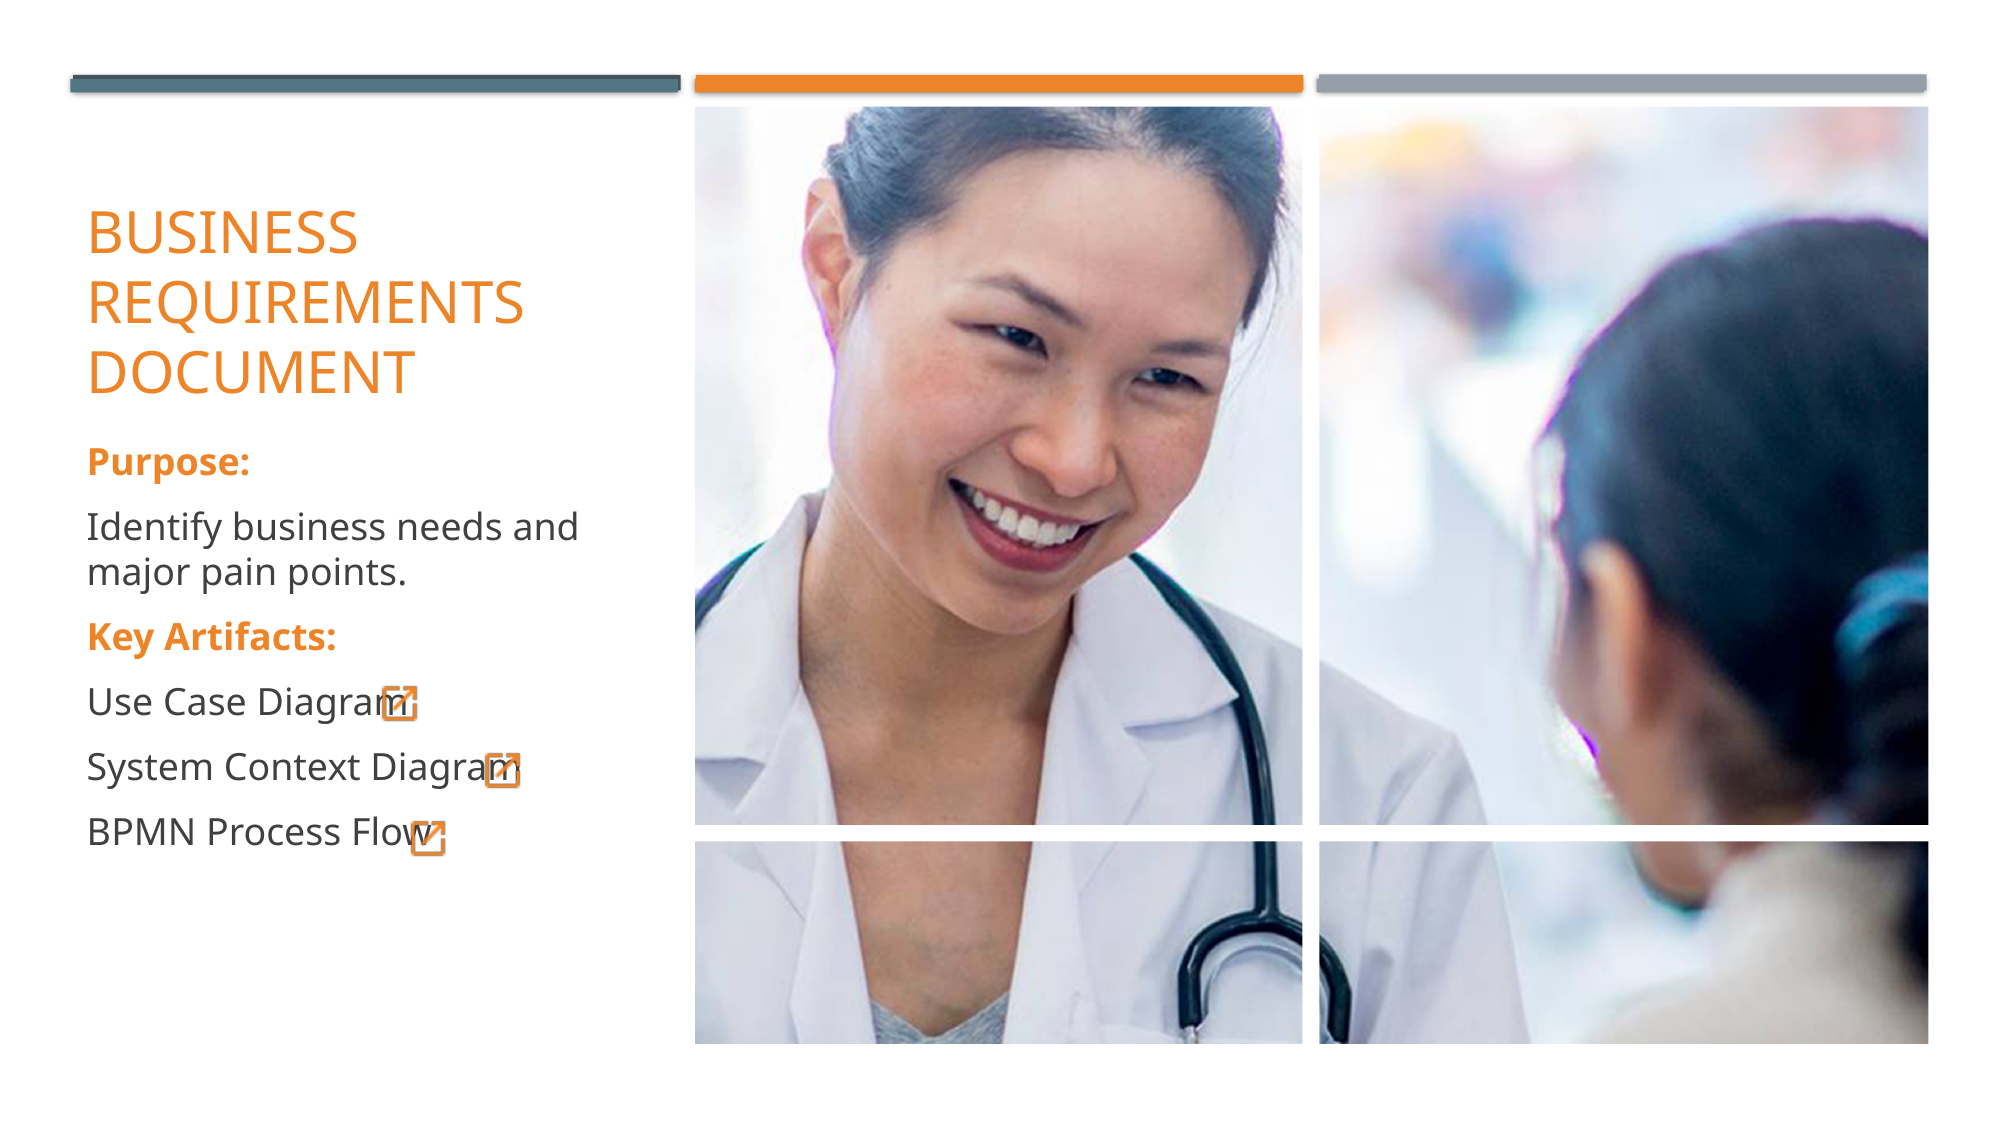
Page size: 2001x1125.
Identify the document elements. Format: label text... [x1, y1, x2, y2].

picture [376, 680, 423, 727]
picture [694, 106, 1929, 1045]
subtitle Purpose: Identify business needs and major pain points​​. Key Artifacts: Use Case Diagram System Context Diagram BPMN Process Flow [71, 430, 664, 1044]
picture [405, 815, 452, 862]
picture [479, 747, 526, 794]
title Business Requirements Document [71, 103, 664, 413]
